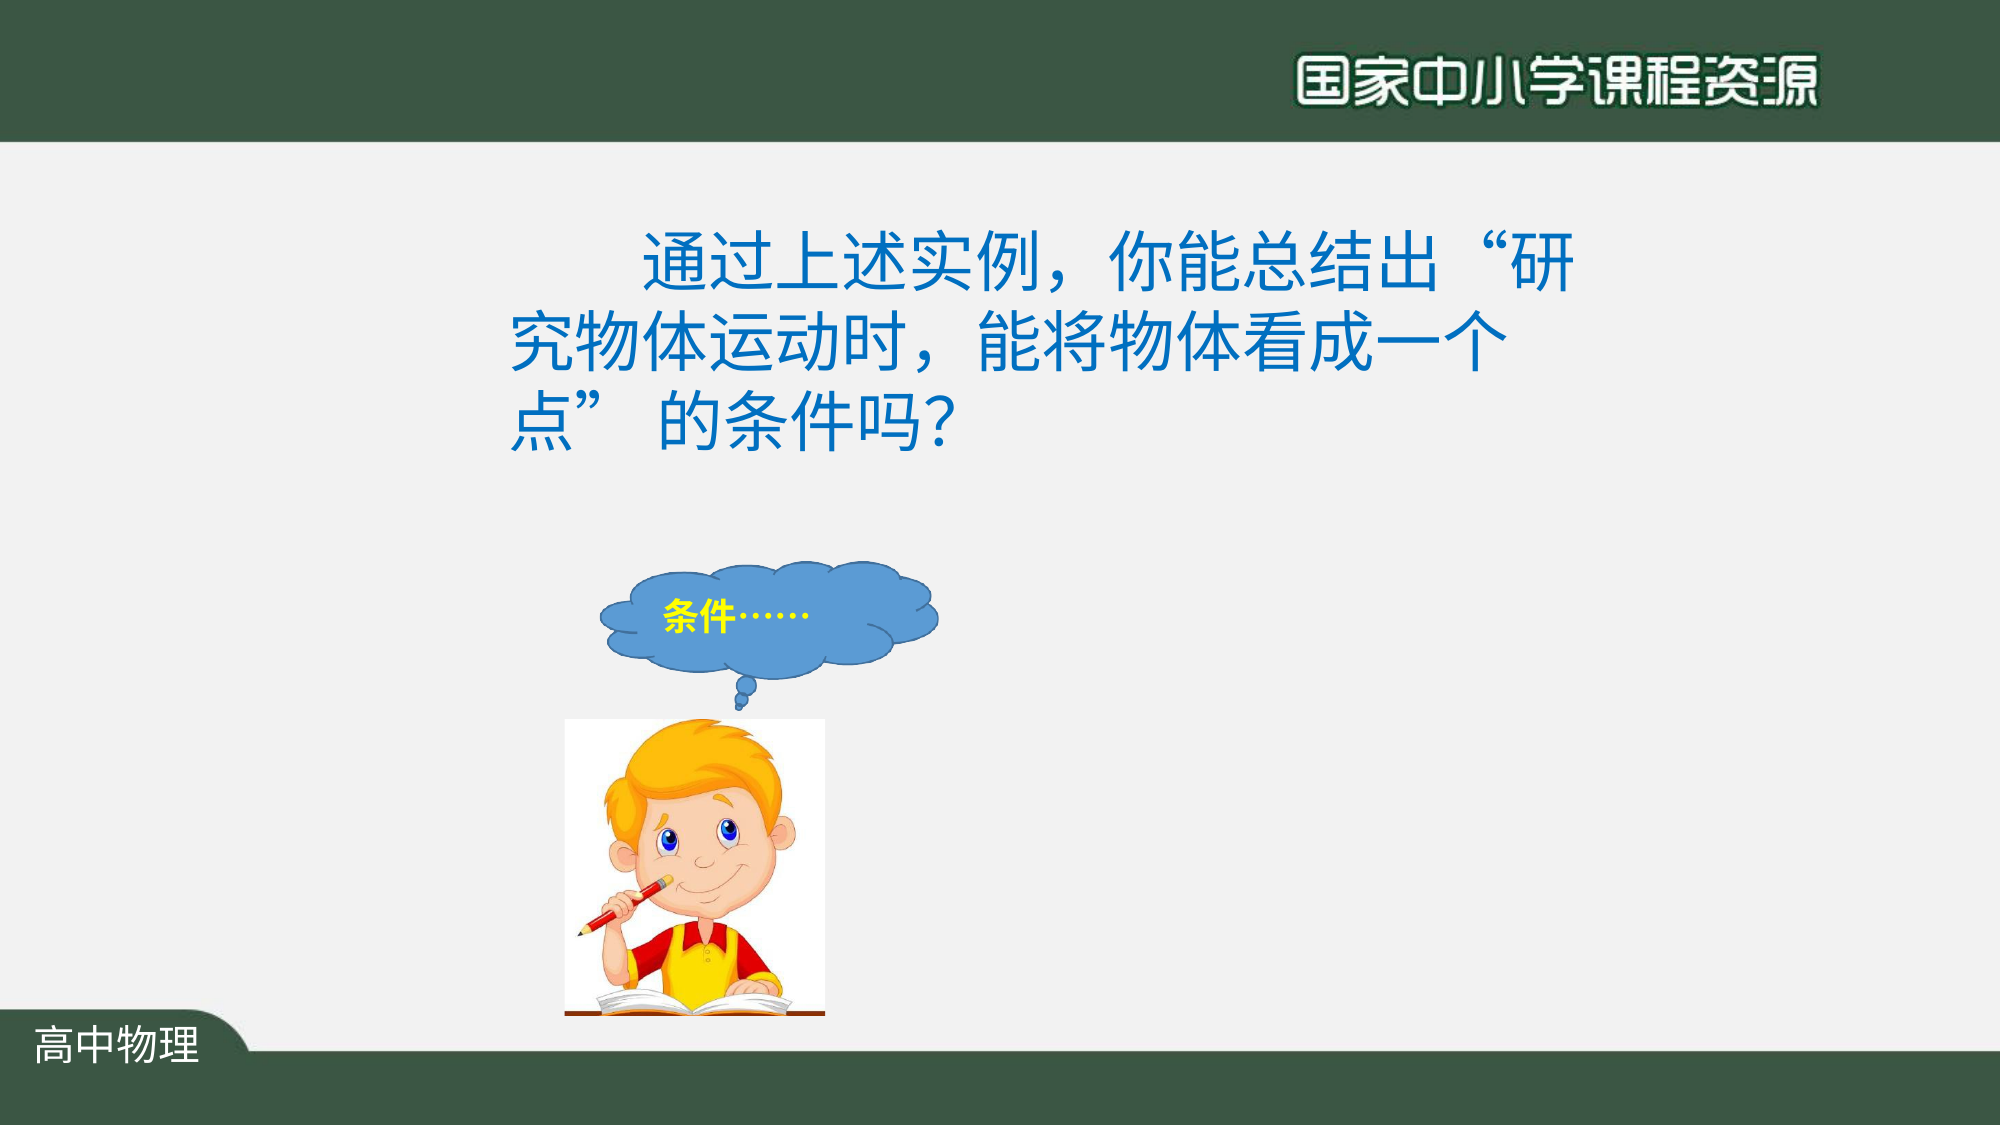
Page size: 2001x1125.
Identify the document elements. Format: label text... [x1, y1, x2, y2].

footer 高中物理 [31, 1013, 202, 1125]
picture [0, 0, 2000, 1125]
text_box 通过上述实例，你能总结出“研 究物体运动时，能将物体看成一个点” 的条件吗？ [506, 217, 1644, 460]
text_box [564, 719, 826, 1016]
text_box 条件…… [660, 591, 816, 639]
text_box [599, 561, 939, 711]
